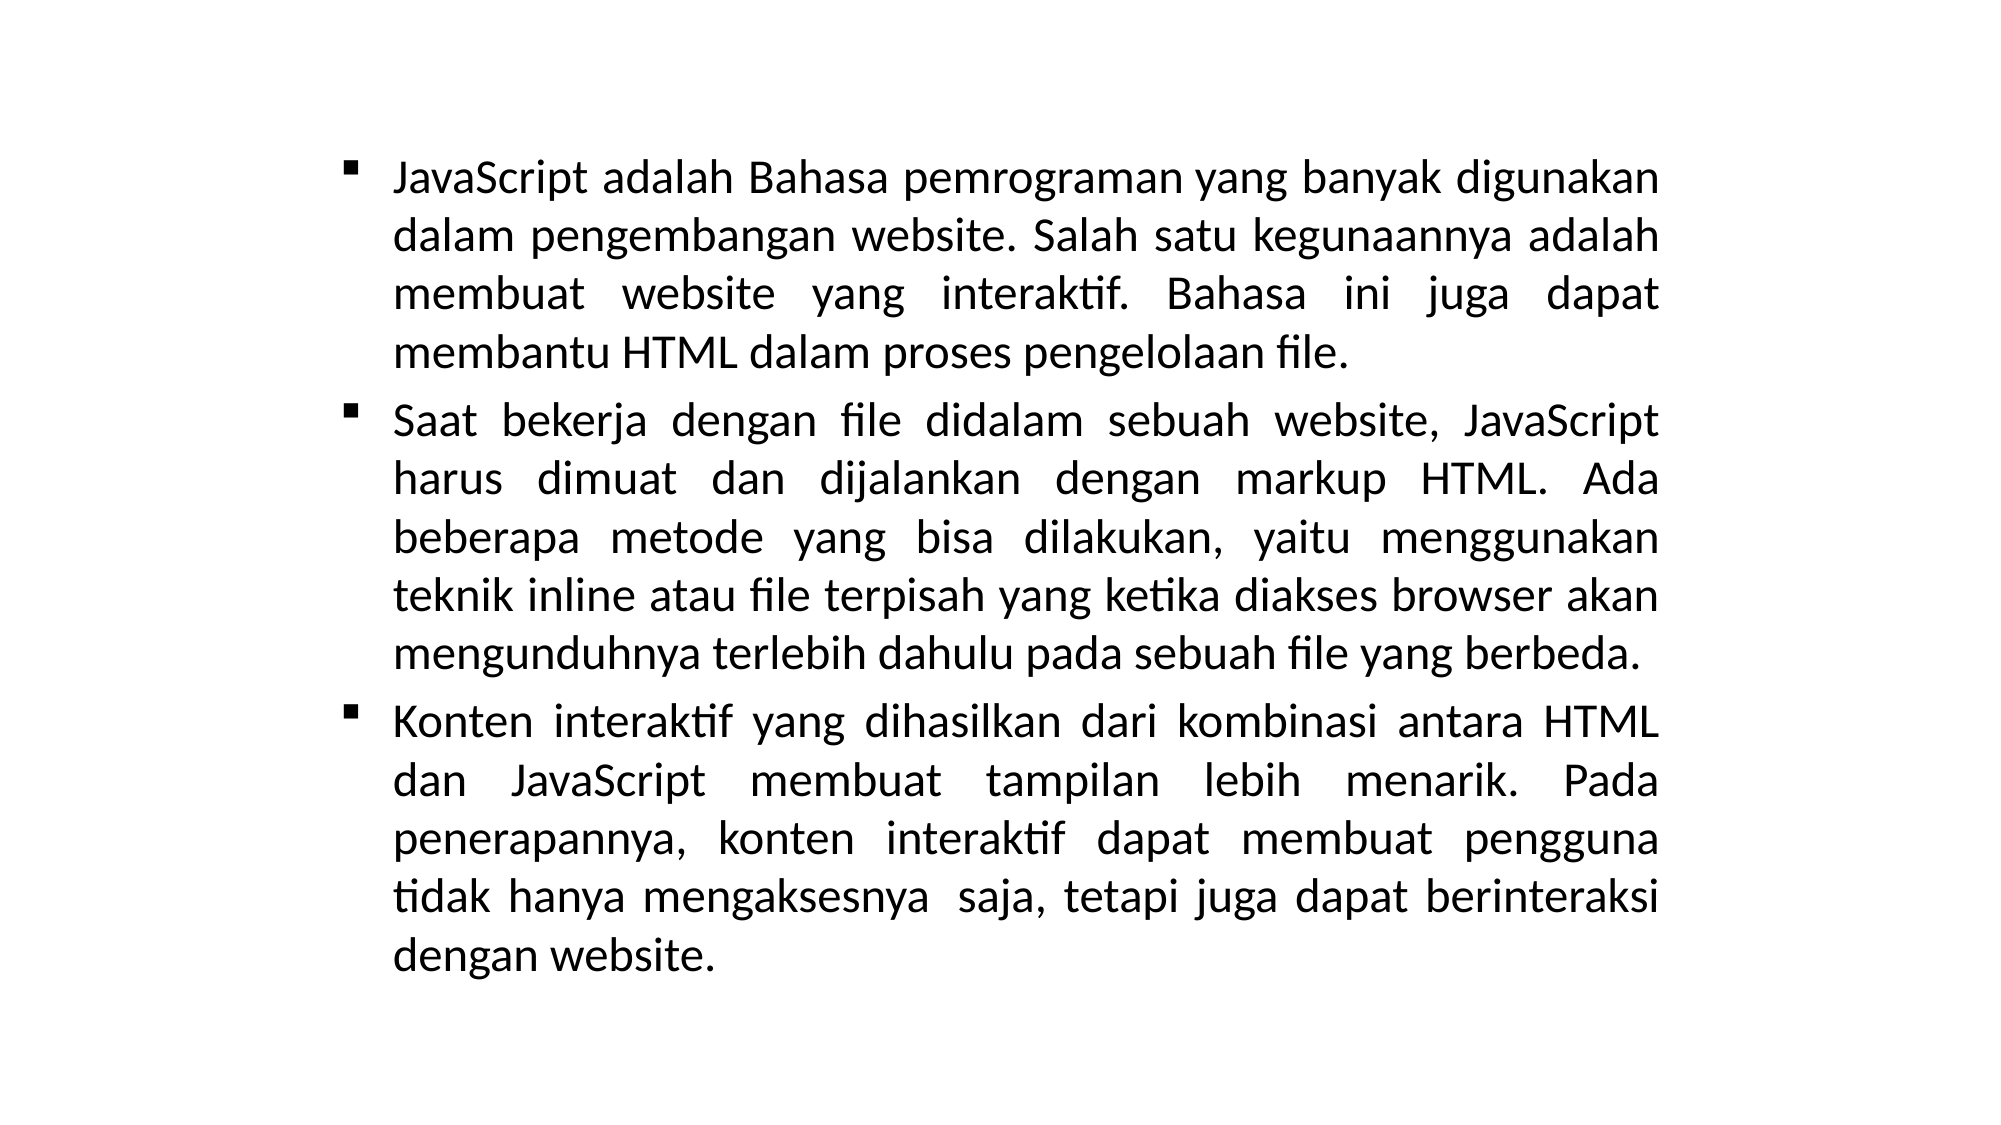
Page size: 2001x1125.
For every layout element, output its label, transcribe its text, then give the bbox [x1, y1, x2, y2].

list JavaScript adalah Bahasa pemrograman yang banyak digunakan dalam pengembangan website. Salah satu kegunaannya adalah membuat website yang interaktif. Bahasa ini juga dapat membantu HTML dalam proses pengelolaan file. Saat bekerja dengan file didalam sebuah website, JavaScript harus dimuat dan dijalankan dengan markup HTML. Ada beberapa metode yang bisa dilakukan, yaitu menggunakan teknik inline atau file terpisah yang ketika diakses browser akan mengunduhnya terlebih dahulu pada sebuah file yang berbeda. Konten interaktif yang dihasilkan dari kombinasi antara HTML dan JavaScript membuat tampilan lebih menarik. Pada penerapannya, konten interaktif dapat membuat pengguna tidak hanya mengaksesnya saja, tetapi juga dapat berinteraksi dengan website. [324, 137, 1675, 1005]
